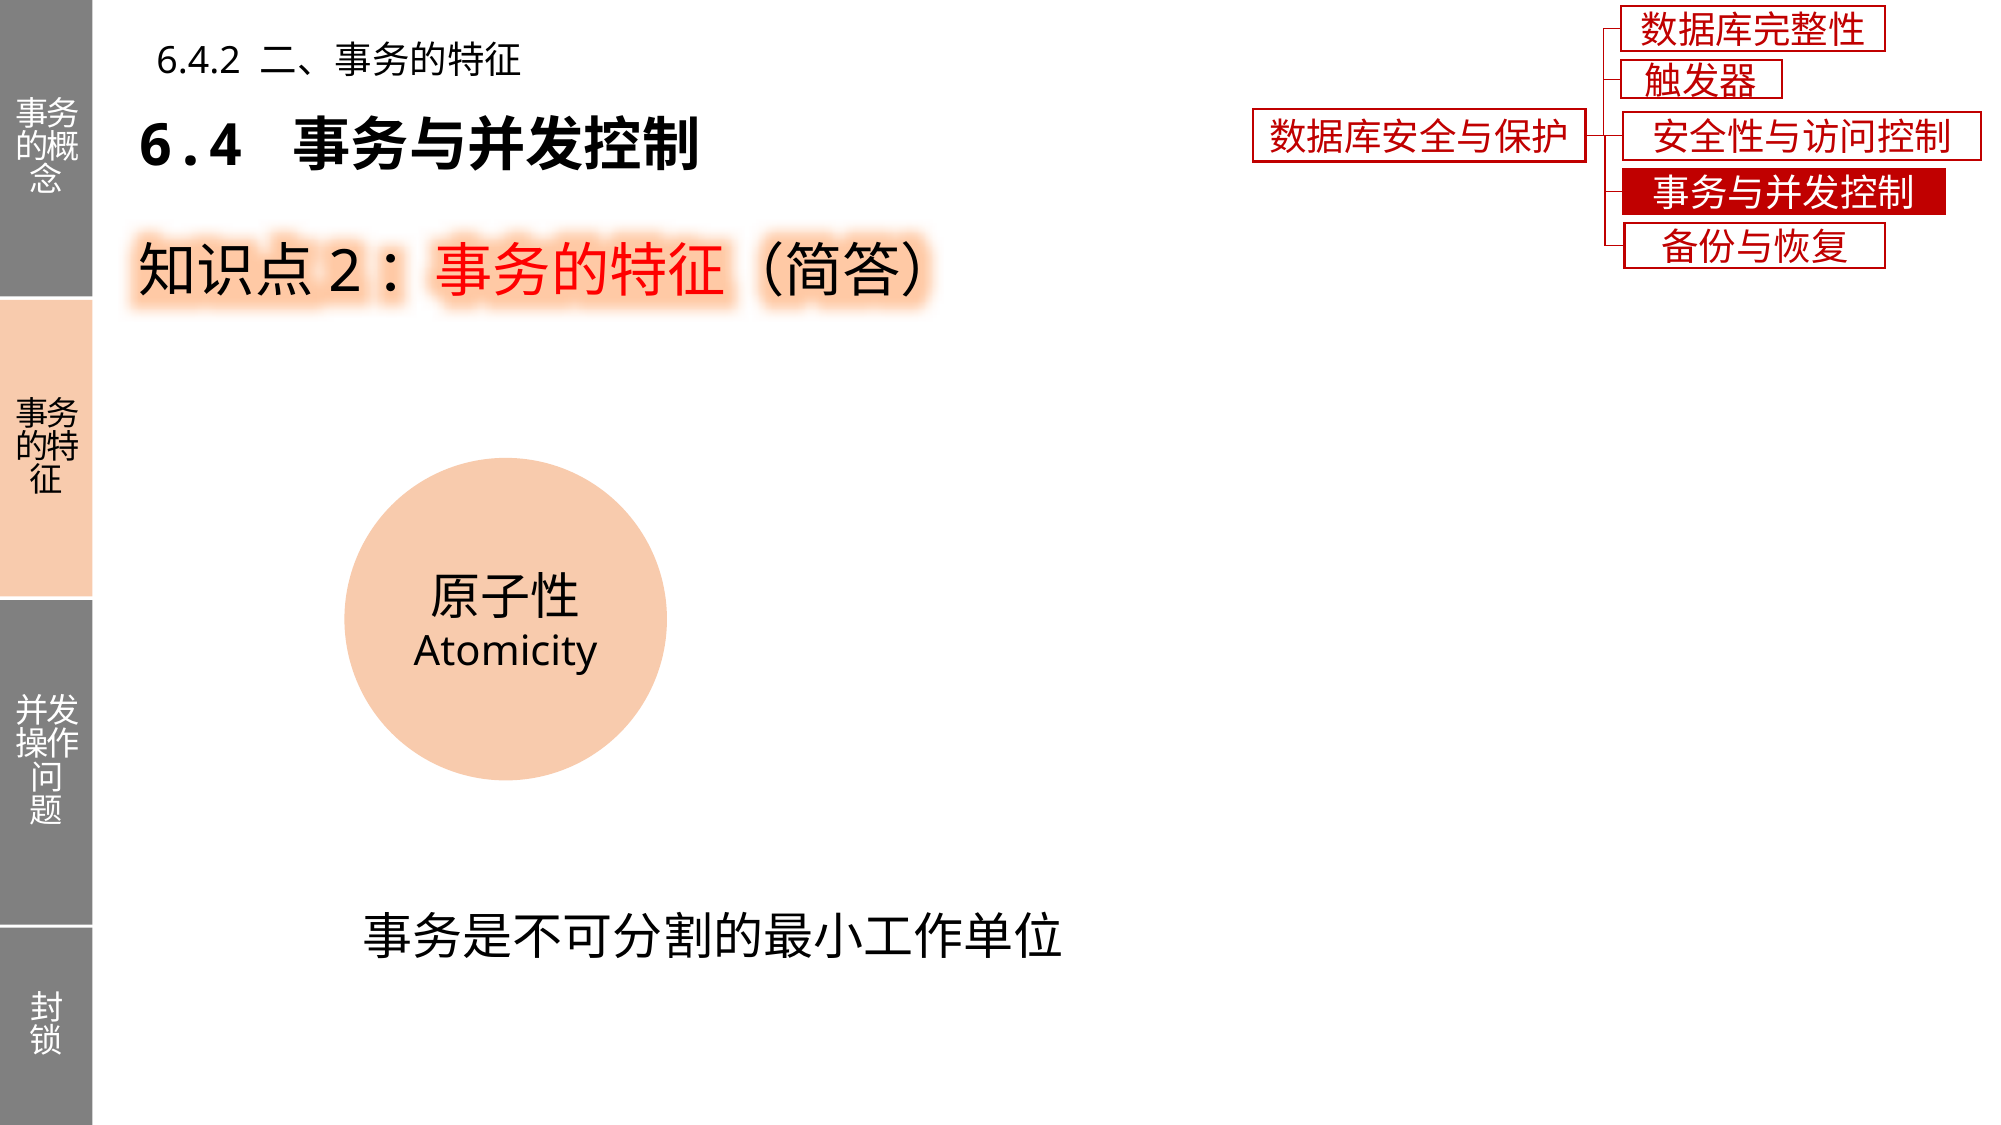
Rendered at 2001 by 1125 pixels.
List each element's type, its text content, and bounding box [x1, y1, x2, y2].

text_box 数据库安全与保护 [1252, 108, 1585, 163]
text_box 6.4.2 二、事务的特征 [141, 28, 537, 89]
text_box 备份与恢复 [1623, 222, 1886, 269]
text_box 数据库完整性 [1620, 5, 1886, 52]
text_box 安全性与访问控制 [114, 166, 1954, 339]
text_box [0, 0, 93, 1125]
text_box 触发器 [1621, 59, 1783, 99]
text_box 事务与并发控制 [1625, 168, 1946, 215]
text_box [120, 161, 1568, 166]
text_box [1585, 135, 1625, 246]
text_box 知识点2：事务的特征（简答） [120, 172, 1945, 329]
text_box 原子性 Atomicity [343, 456, 669, 782]
text_box 事务是不可分割的最小工作单位 [348, 897, 1078, 973]
text_box 6.4 事务与并发控制 [120, 97, 1568, 157]
text_box [118, 170, 1949, 335]
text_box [1585, 79, 1621, 135]
text_box 安全性与访问控制 [1622, 111, 1982, 161]
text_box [1585, 28, 1621, 79]
